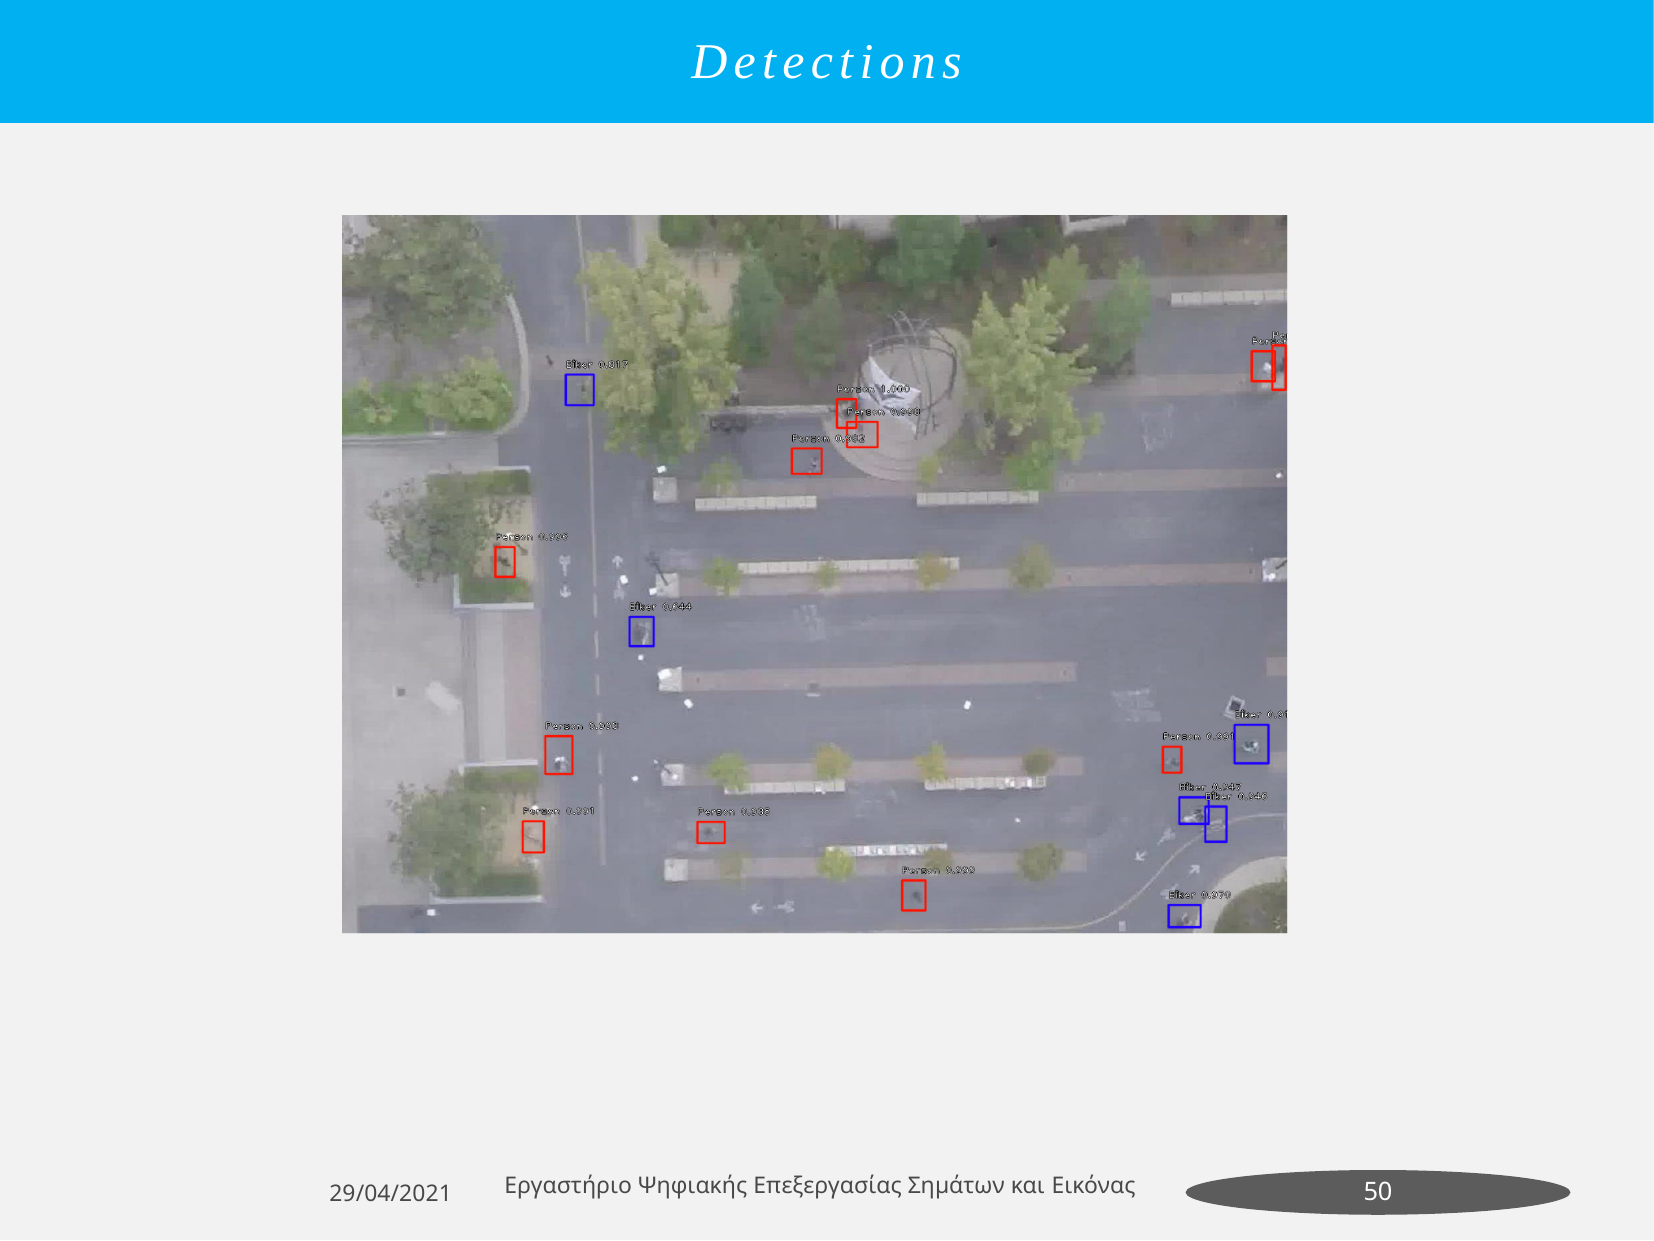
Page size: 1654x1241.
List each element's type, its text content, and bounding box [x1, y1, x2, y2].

picture [334, 207, 1295, 941]
slide_number 50 [1185, 1170, 1571, 1215]
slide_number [82, 1170, 468, 1215]
footer Εργαστήριο Ψηφιακής Επεξεργασίας Σηµάτων και Εικόνας [489, 1153, 1277, 1215]
text_box Detections [0, 0, 1654, 123]
